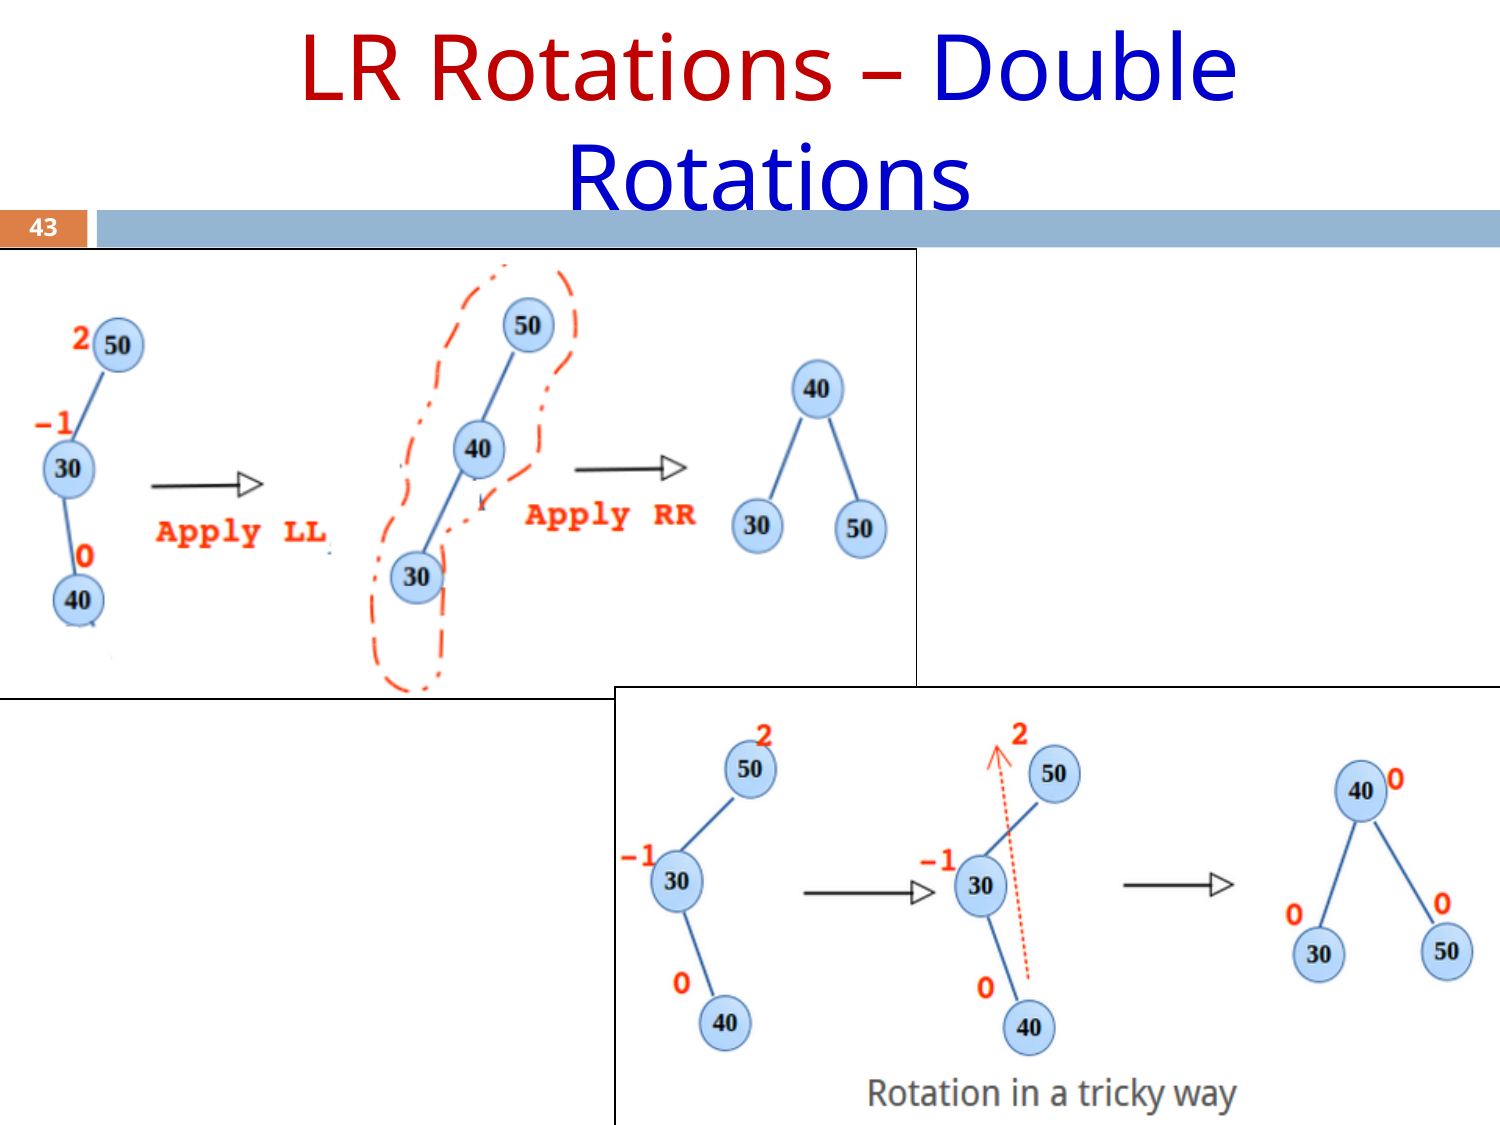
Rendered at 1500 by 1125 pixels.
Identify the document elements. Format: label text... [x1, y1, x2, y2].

title LR Rotations – Double Rotations [100, 37, 1438, 200]
slide_number 43 [0, 208, 88, 248]
picture [0, 249, 1500, 1125]
